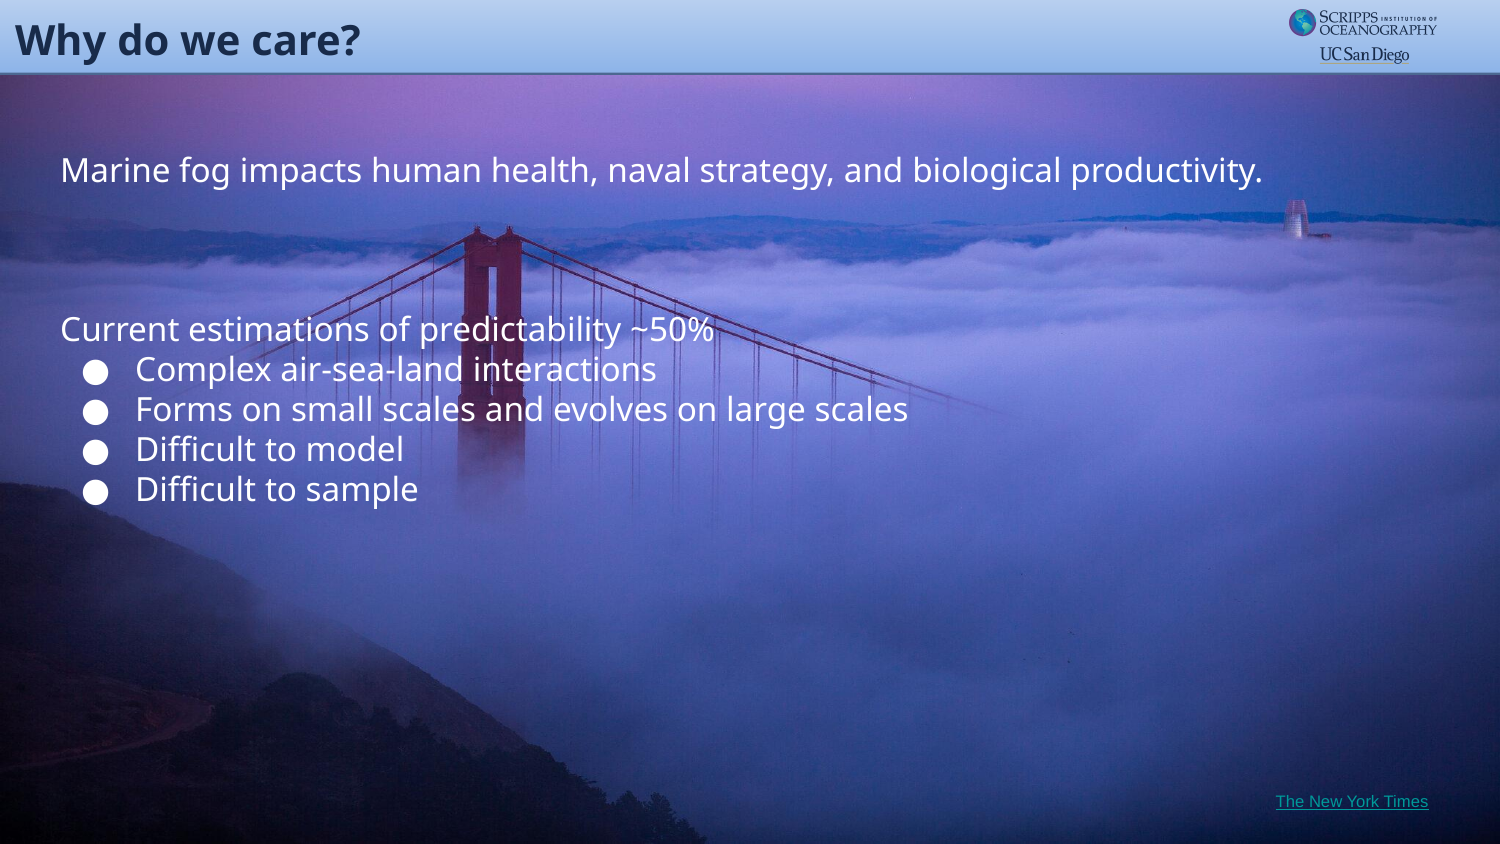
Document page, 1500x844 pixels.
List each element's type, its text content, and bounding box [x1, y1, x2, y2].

picture [1287, 7, 1438, 66]
text_box Why do we care? [0, 6, 1213, 72]
picture [0, 75, 1500, 844]
text_box Marine fog impacts human health, naval strategy, and biological productivity. Current estimations of predictability ~50% Complex air-sea-land interactions Forms on small scales and evolves on large scales Difficult to model Difficult to sample [45, 141, 1421, 556]
text_box The New York Times [1260, 775, 1488, 841]
